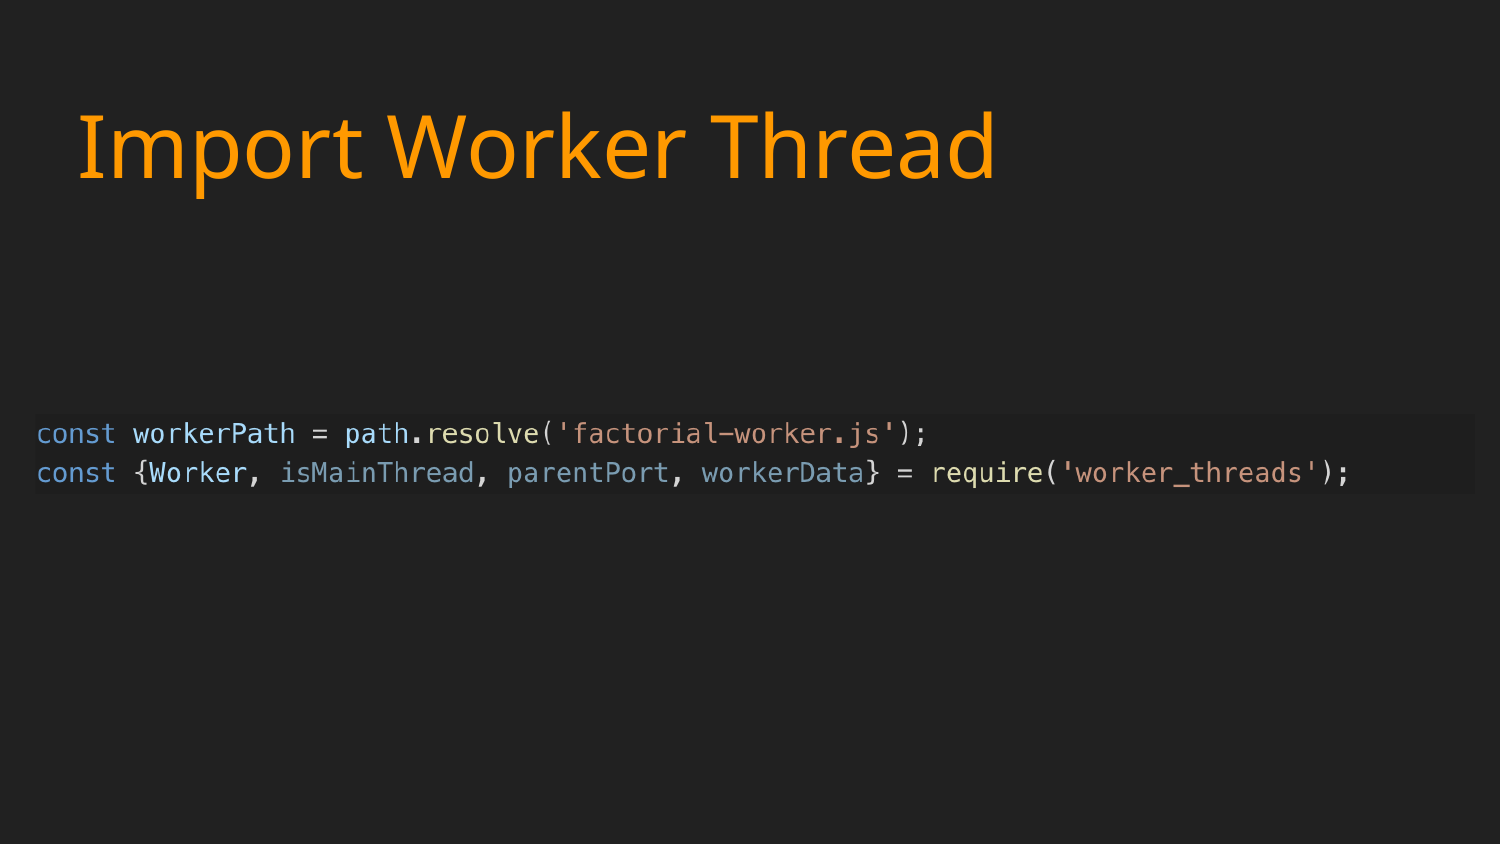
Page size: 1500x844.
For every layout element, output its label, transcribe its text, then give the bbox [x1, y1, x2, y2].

text_box Import Worker Thread [62, 60, 1412, 227]
picture [35, 413, 1476, 494]
